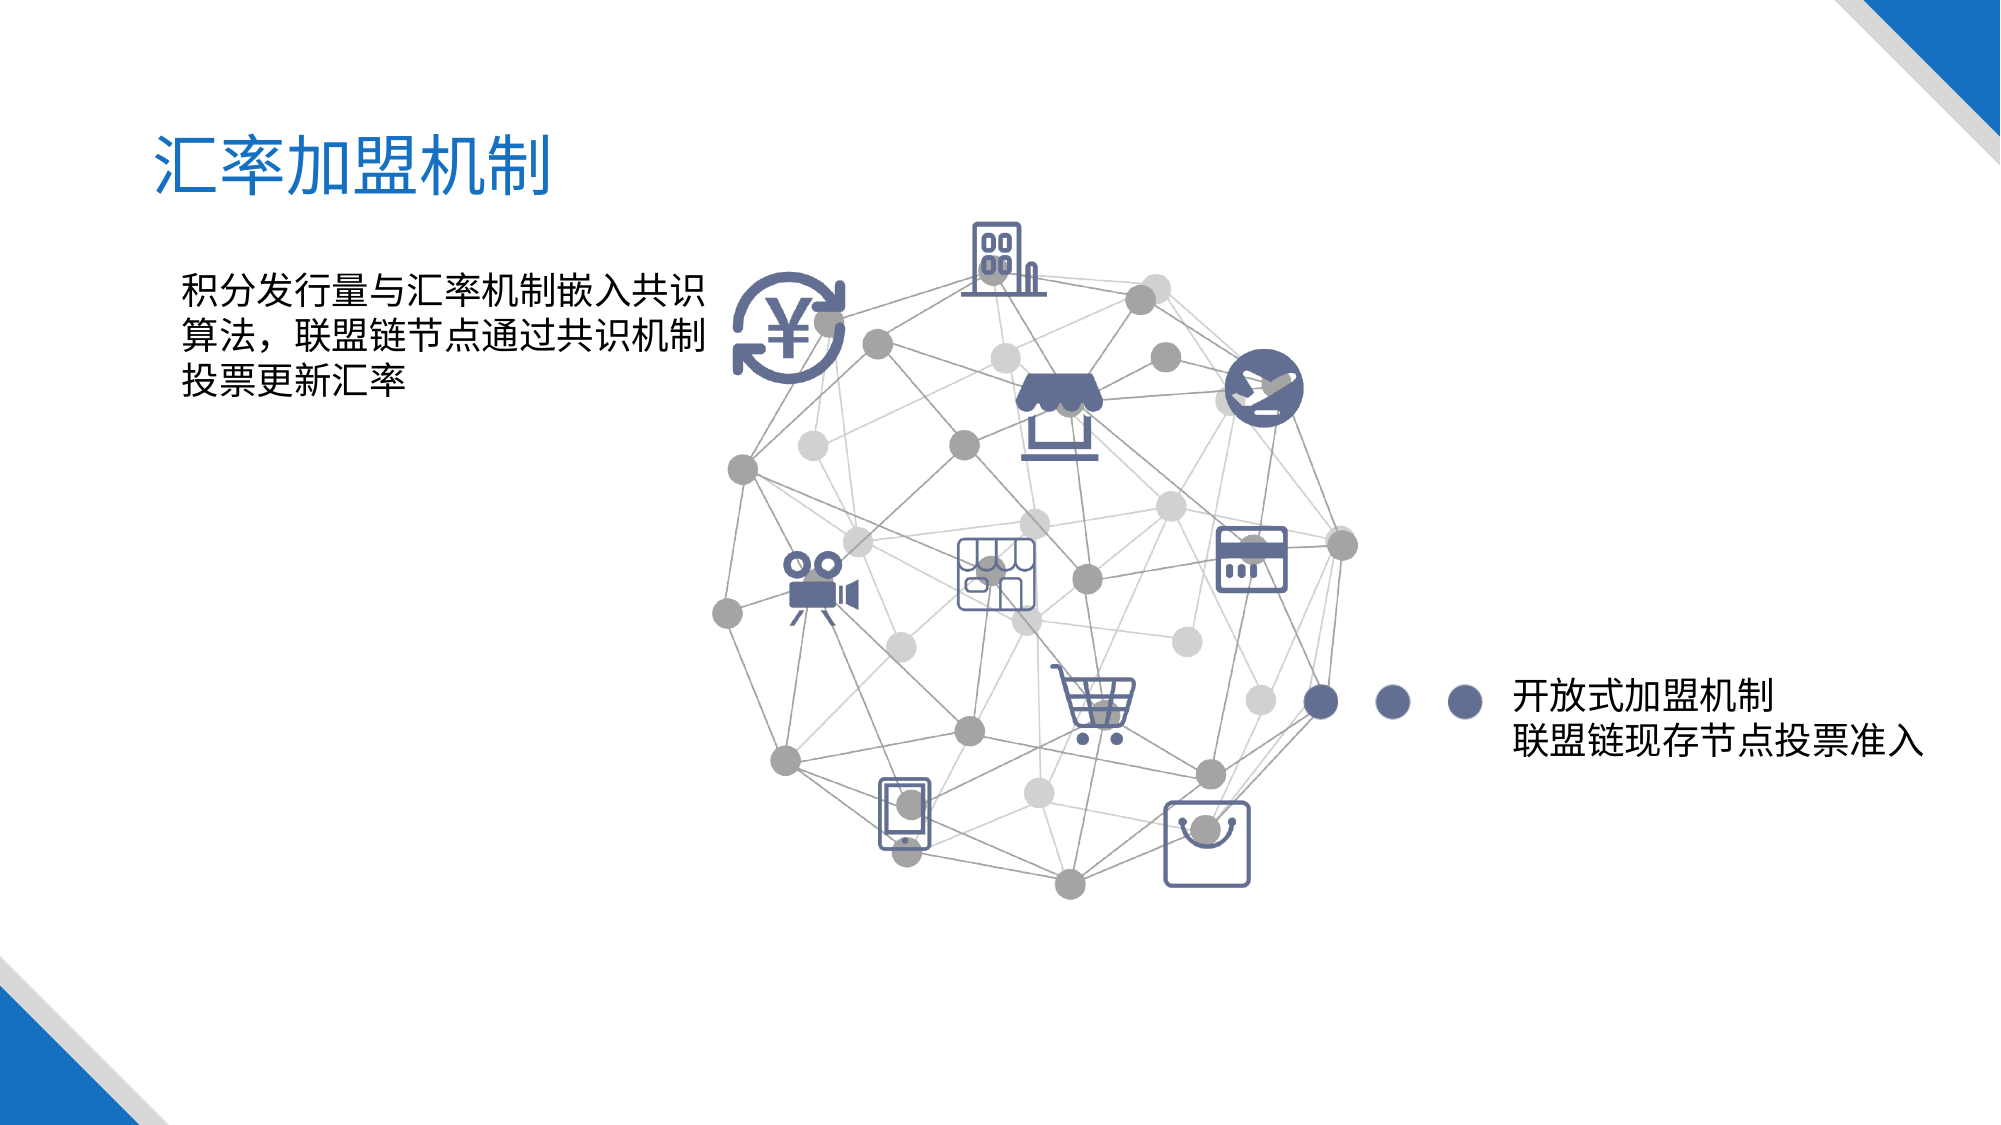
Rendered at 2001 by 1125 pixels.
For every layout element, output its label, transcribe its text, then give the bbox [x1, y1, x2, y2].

picture [1222, 347, 1304, 429]
picture [864, 773, 945, 854]
picture [1211, 520, 1496, 804]
picture [1163, 800, 1251, 888]
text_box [0, 956, 169, 1125]
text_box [1834, 0, 2000, 166]
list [608, 215, 1388, 905]
title 汇率加盟机制 [137, 59, 1863, 278]
picture [1015, 373, 1103, 461]
text_box 开放式加盟机制 联盟链现存节点投票准入 [1497, 664, 1940, 770]
text_box 积分发行量与汇率机制嵌入共识算法，联盟链节点通过共识机制投票更新汇率 [166, 259, 608, 409]
picture [959, 213, 1047, 301]
picture [954, 532, 1038, 616]
picture [1050, 664, 1136, 745]
picture [720, 259, 857, 396]
picture [777, 543, 865, 630]
